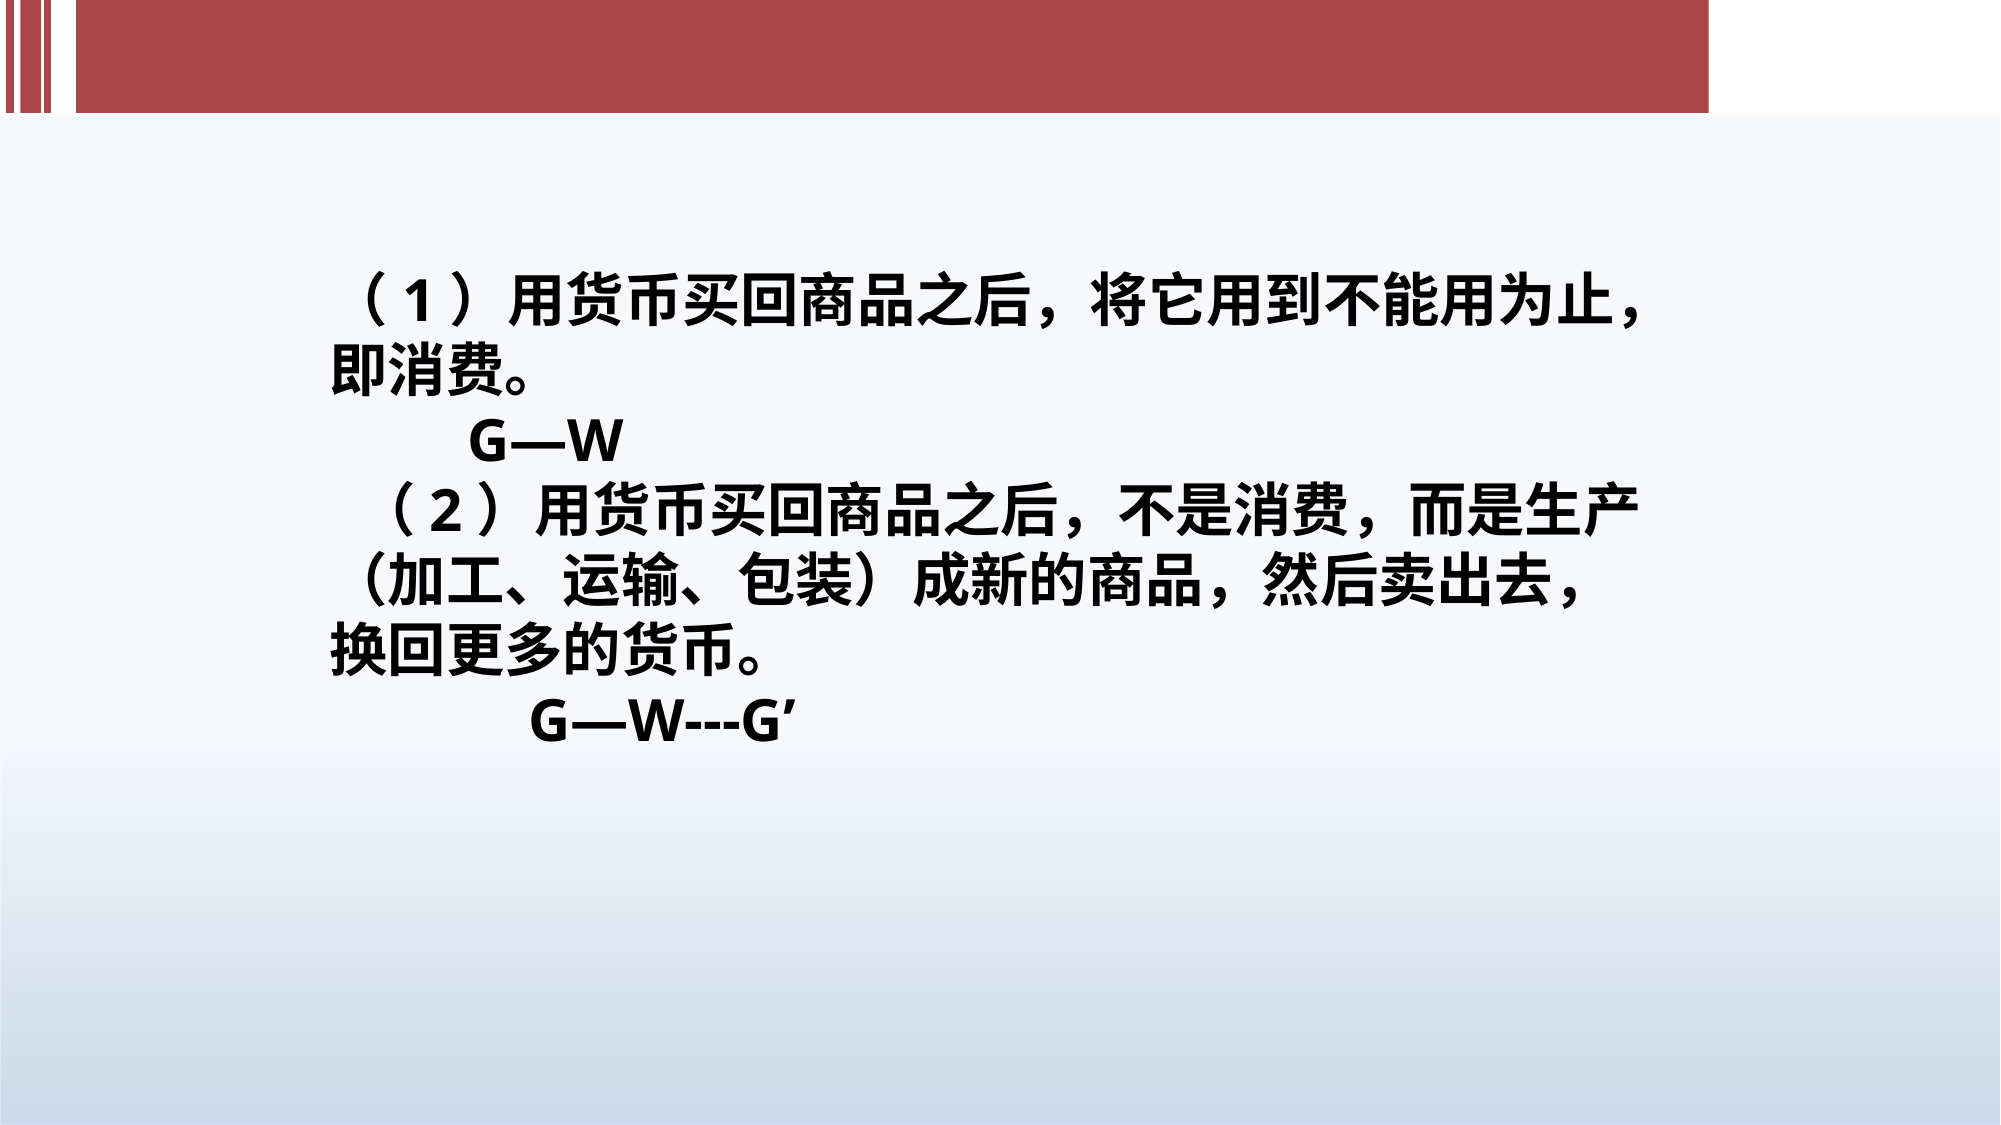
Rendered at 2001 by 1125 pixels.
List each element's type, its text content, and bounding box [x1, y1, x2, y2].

text_box [0, 116, 2000, 1125]
list （1）用货币买回商品之后，将它用到不能用为止，即消费。 G—W （2）用货币买回商品之后，不是消费，而是生产（加工、运输、包装）成新的商品，然后卖出去，换回更多的货币。 G—W---G’ [314, 255, 1665, 766]
